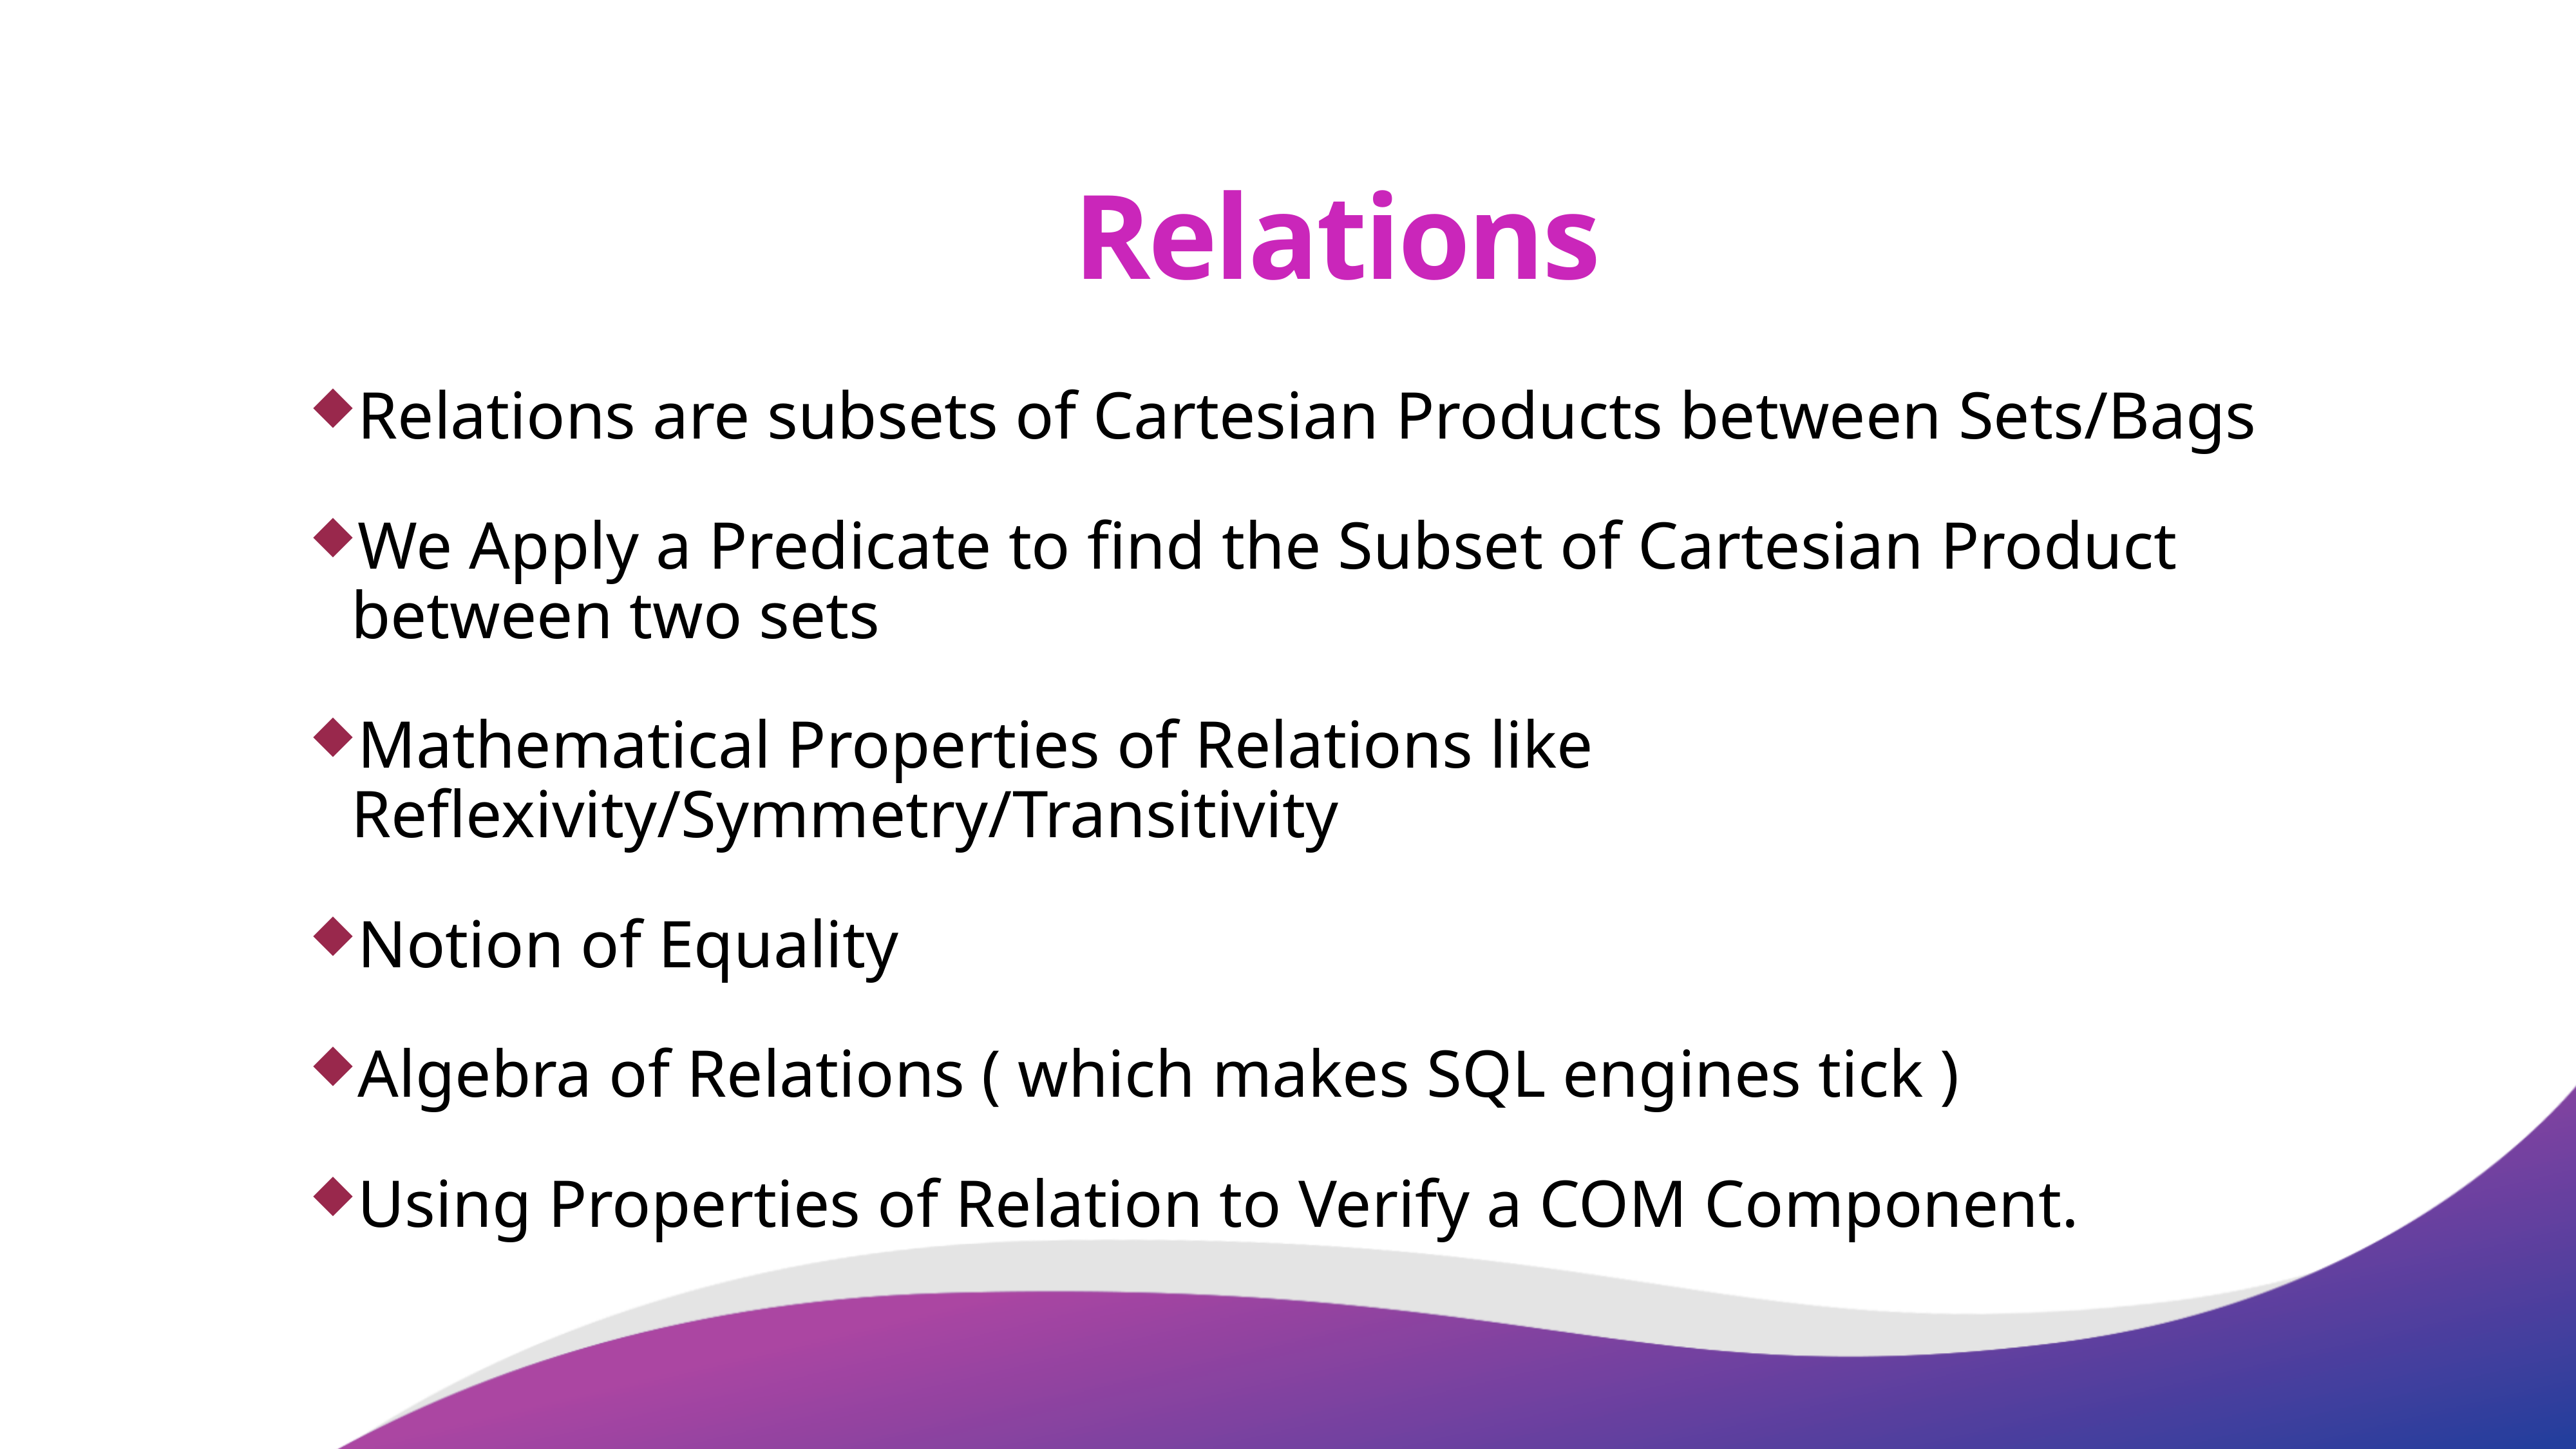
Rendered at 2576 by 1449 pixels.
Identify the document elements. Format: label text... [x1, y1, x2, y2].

text_box Relations are subsets of Cartesian Products between Sets/Bags We Apply a Predicate to find the Subset of Cartesian Product between two sets Mathematical Properties of Relations like Reflexivity/Symmetry/Transitivity Notion of Equality Algebra of Relations ( which makes SQL engines tick ) Using Properties of Relation to Verify a COM Component. [293, 378, 2283, 1079]
picture [120, 1079, 2576, 1449]
text_box Relations [293, 184, 2410, 307]
